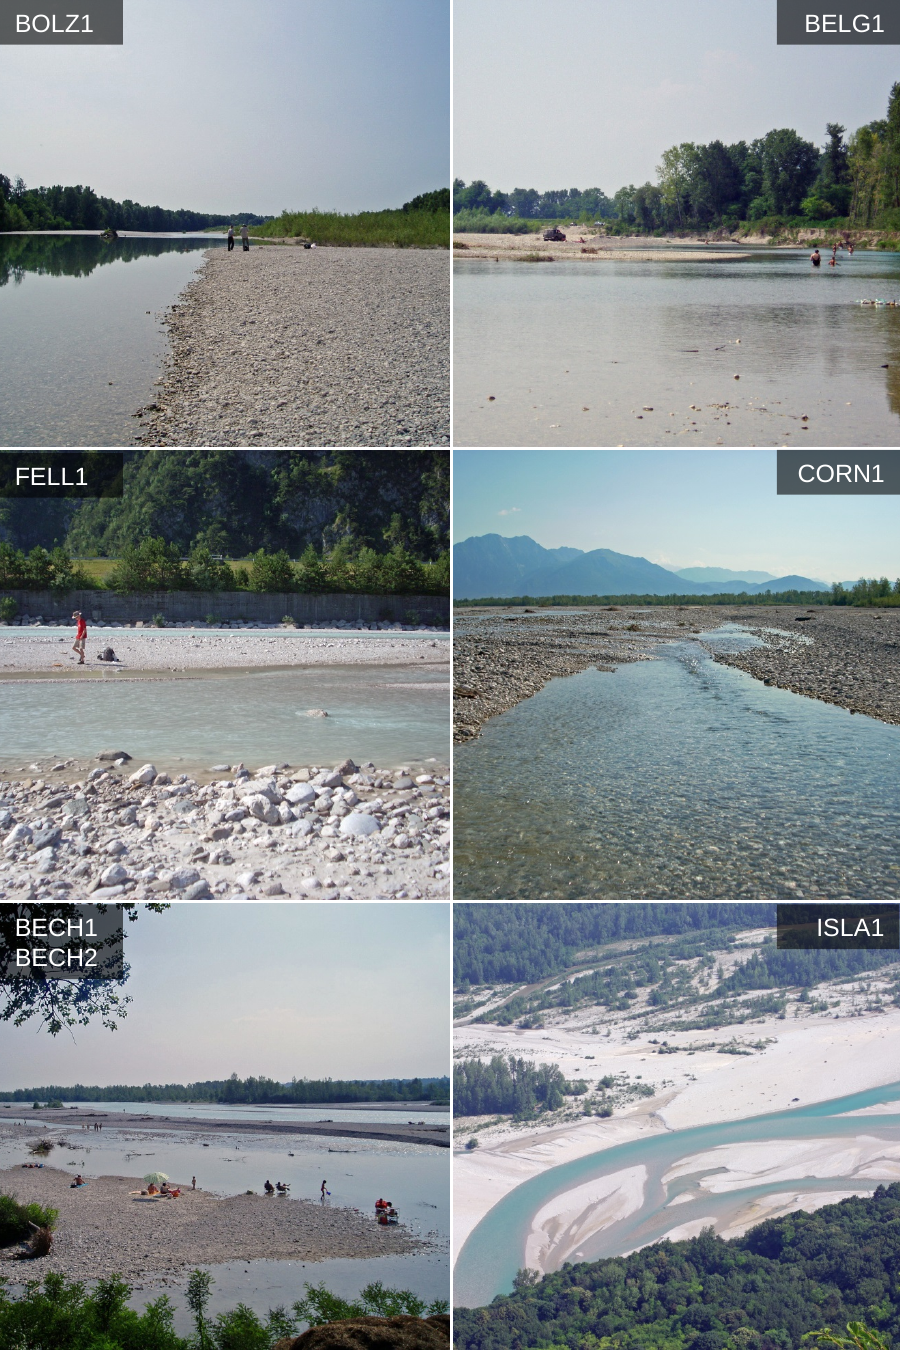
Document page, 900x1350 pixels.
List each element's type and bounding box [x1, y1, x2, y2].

text_box [0, 0, 900, 1350]
